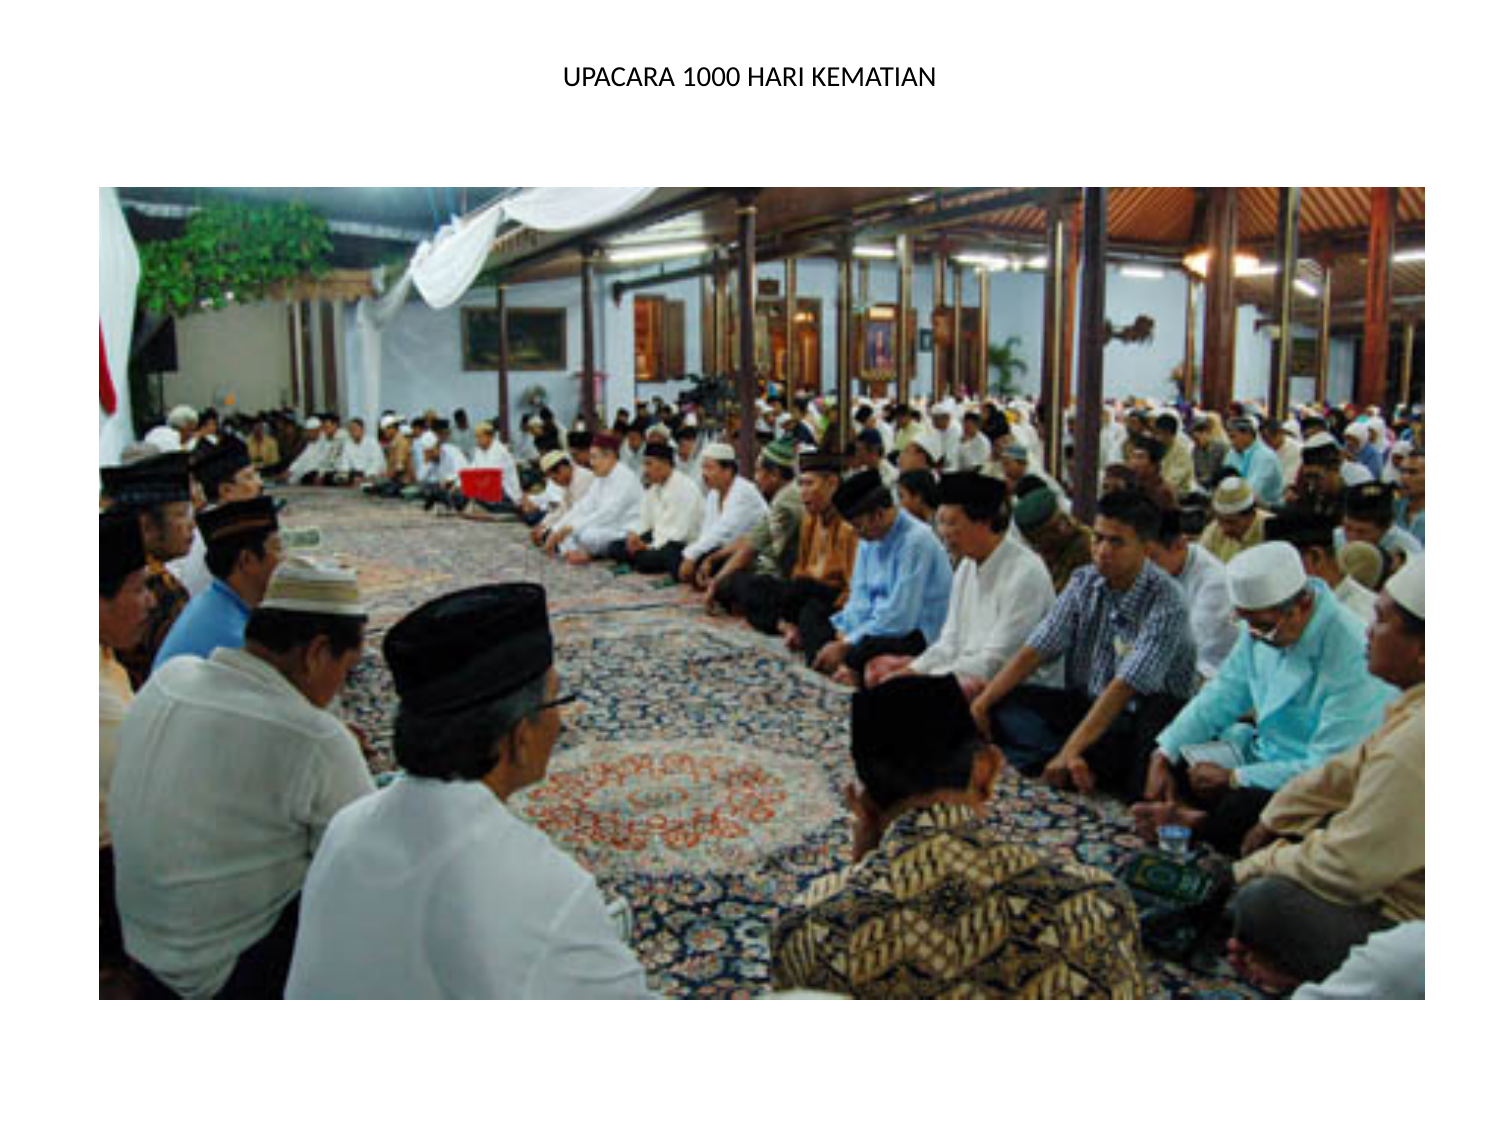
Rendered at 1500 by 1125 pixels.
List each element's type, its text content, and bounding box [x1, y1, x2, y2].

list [99, 187, 1426, 1001]
title UPACARA 1000 HARI KEMATIAN [75, 50, 1425, 100]
